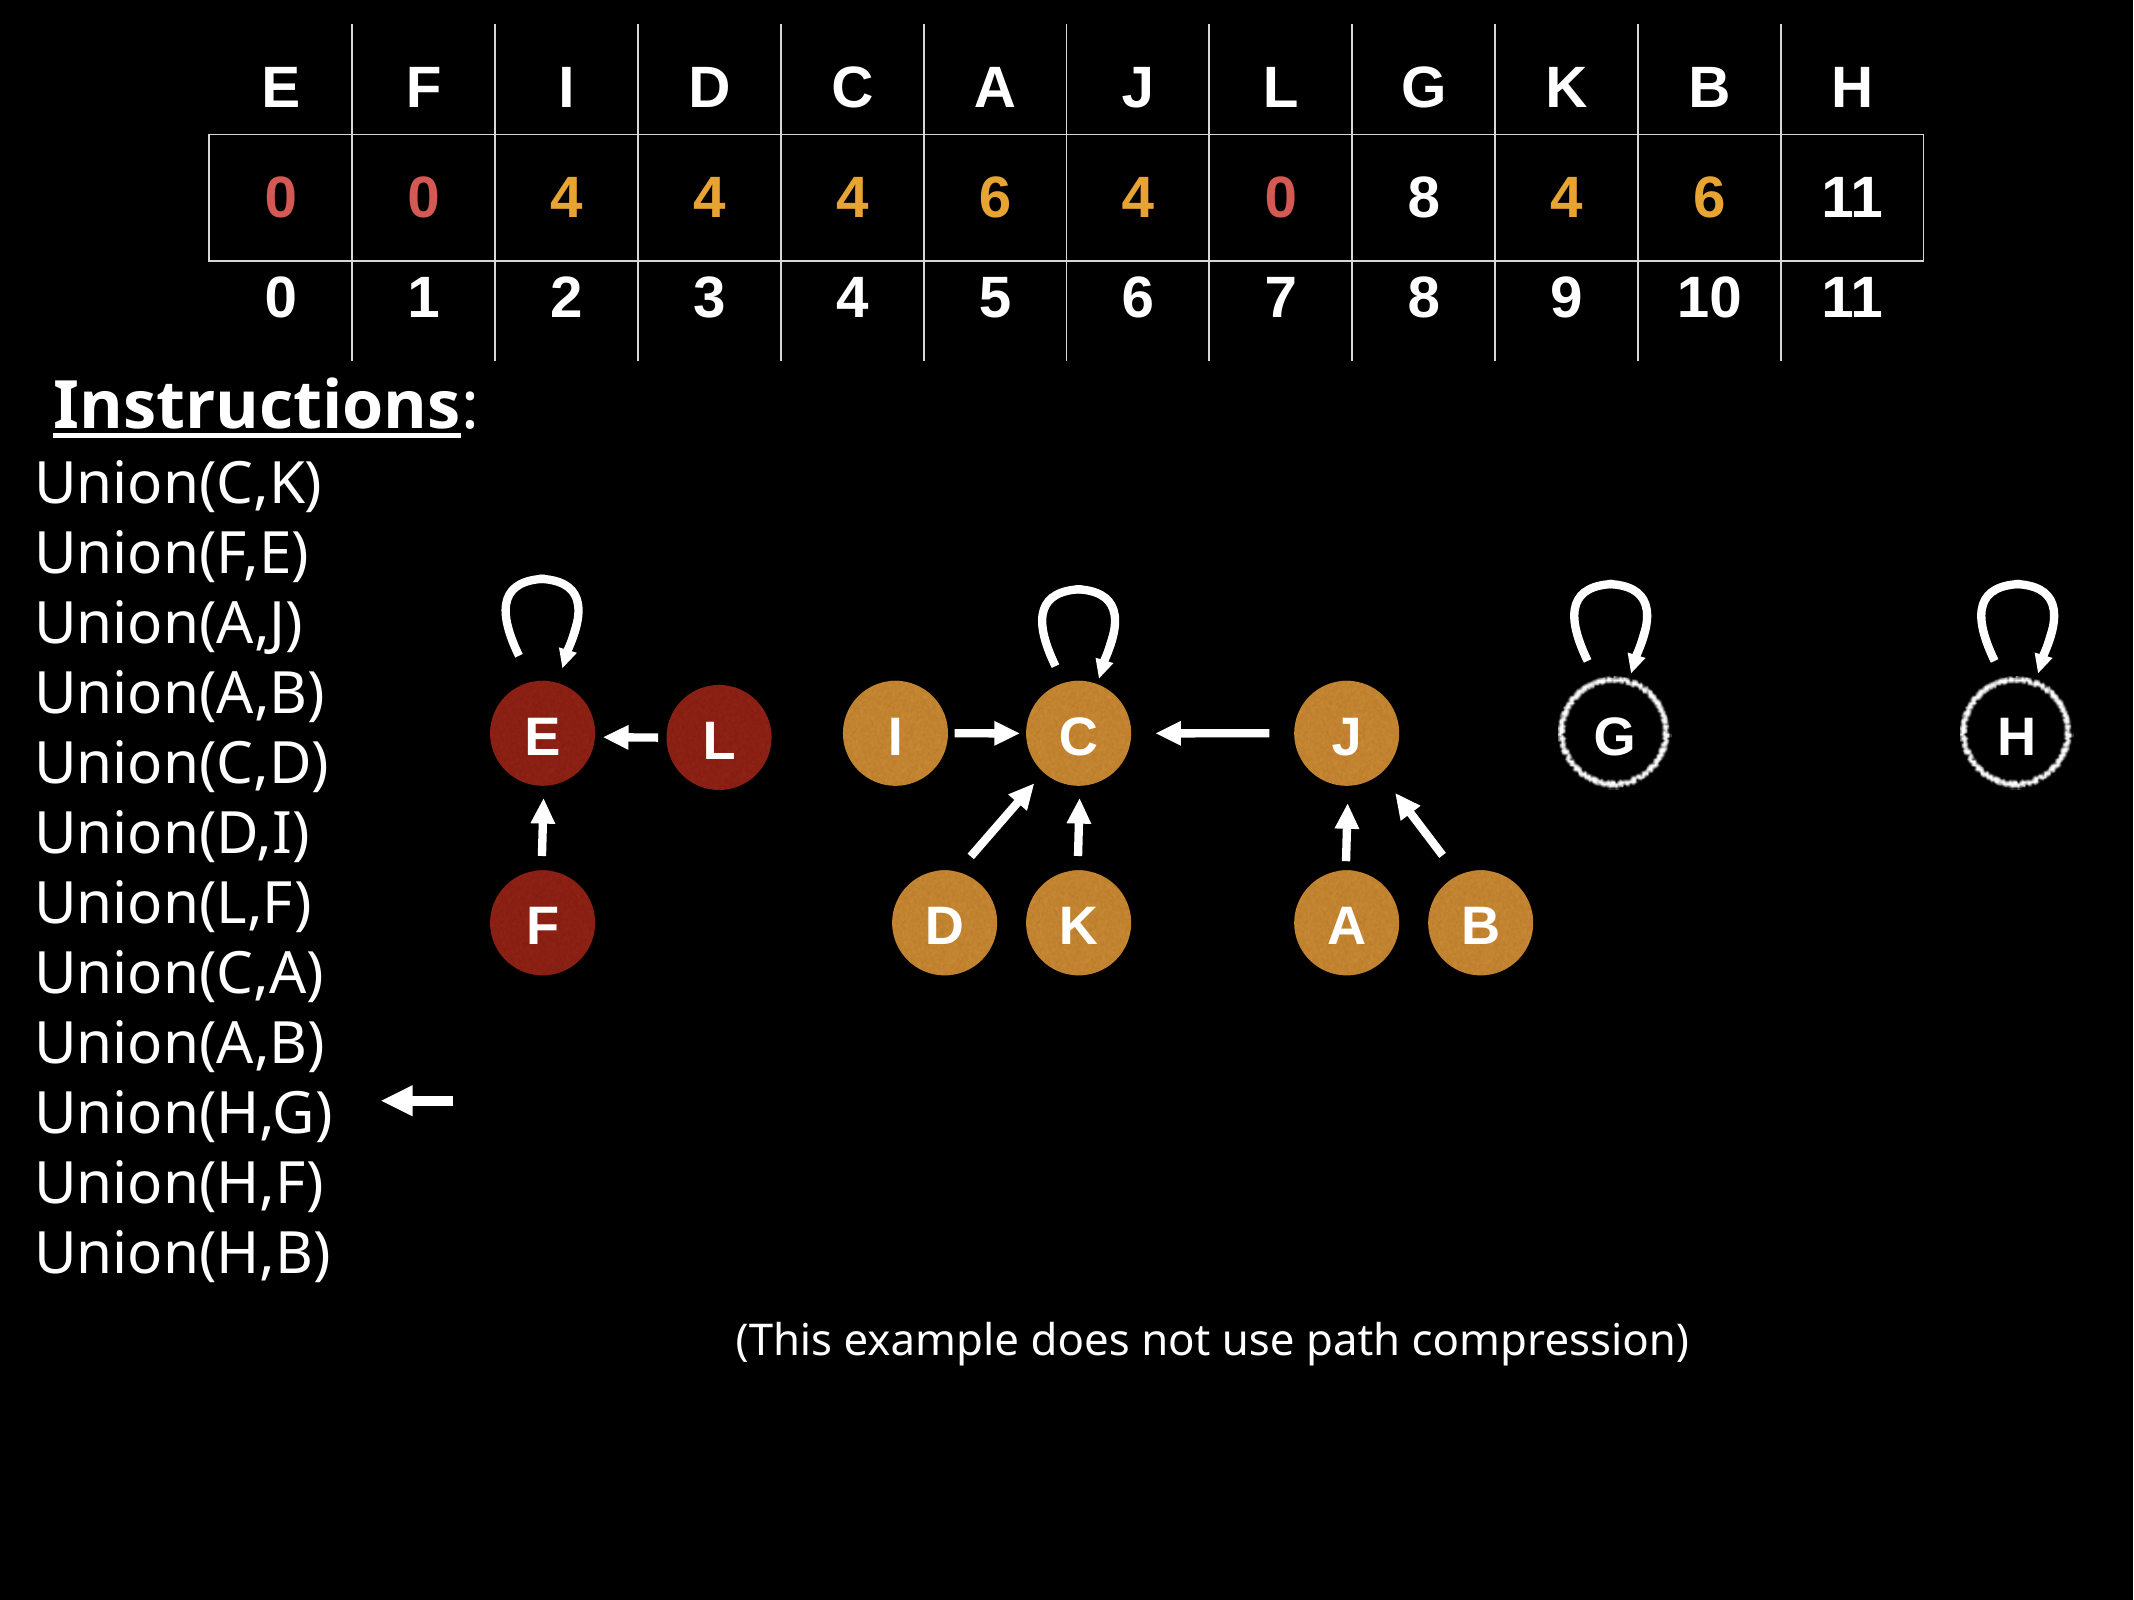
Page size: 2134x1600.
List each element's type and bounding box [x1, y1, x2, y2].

table_header [1639, 24, 1780, 134]
table_header [925, 135, 1066, 260]
table_header [1639, 262, 1780, 361]
table_header [496, 135, 637, 260]
table_header [1067, 262, 1208, 361]
text_box [1557, 676, 1672, 791]
text_box [1981, 583, 2055, 674]
table_header [639, 135, 780, 260]
text_box [1395, 793, 1443, 856]
table_header [1353, 262, 1494, 361]
text_box [1341, 803, 1354, 862]
table_header [1353, 135, 1494, 260]
table_header [1210, 262, 1351, 361]
table_header [353, 262, 494, 361]
text_box [842, 680, 949, 786]
table_header [1353, 24, 1494, 134]
text_box [1073, 798, 1086, 857]
table_header [925, 262, 1066, 361]
text_box [892, 870, 998, 976]
table_header [1782, 135, 1923, 260]
table_header [1210, 135, 1351, 260]
text_box [490, 870, 596, 976]
text_box [1294, 680, 1400, 786]
table_header [639, 24, 780, 134]
table_header [1639, 135, 1780, 260]
table_header [1782, 24, 1924, 134]
text_box [603, 731, 659, 744]
text_box [970, 783, 1034, 857]
table_header [209, 24, 351, 134]
table_header [782, 24, 923, 134]
text_box [1026, 870, 1132, 976]
text_box [1026, 680, 1132, 786]
text_box [1155, 727, 1270, 740]
table_header [496, 24, 637, 134]
text_box [505, 578, 579, 669]
table_header [639, 262, 780, 361]
table_header [1067, 24, 1208, 134]
text_box [536, 798, 550, 857]
table_header [353, 24, 494, 134]
table_header [925, 24, 1066, 134]
text_box [666, 684, 772, 791]
table_header [209, 262, 351, 361]
table_header [1496, 262, 1637, 361]
table_header [782, 262, 923, 361]
text_box [490, 680, 596, 786]
text_box [25, 353, 488, 1294]
table_header [1067, 135, 1208, 260]
table_header [782, 135, 923, 260]
text_box [1428, 870, 1534, 976]
table_header [1496, 135, 1637, 260]
table_header [496, 262, 637, 361]
text_box [1959, 676, 2074, 791]
table_header [1210, 24, 1351, 134]
text_box [1294, 870, 1400, 976]
text_box [727, 1303, 1699, 1373]
table_header [210, 135, 351, 260]
text_box [954, 727, 1020, 740]
text_box [1042, 589, 1116, 679]
table_header [1496, 24, 1637, 134]
text_box [1574, 583, 1648, 674]
table_header [353, 135, 494, 260]
table_header [1782, 262, 1924, 361]
